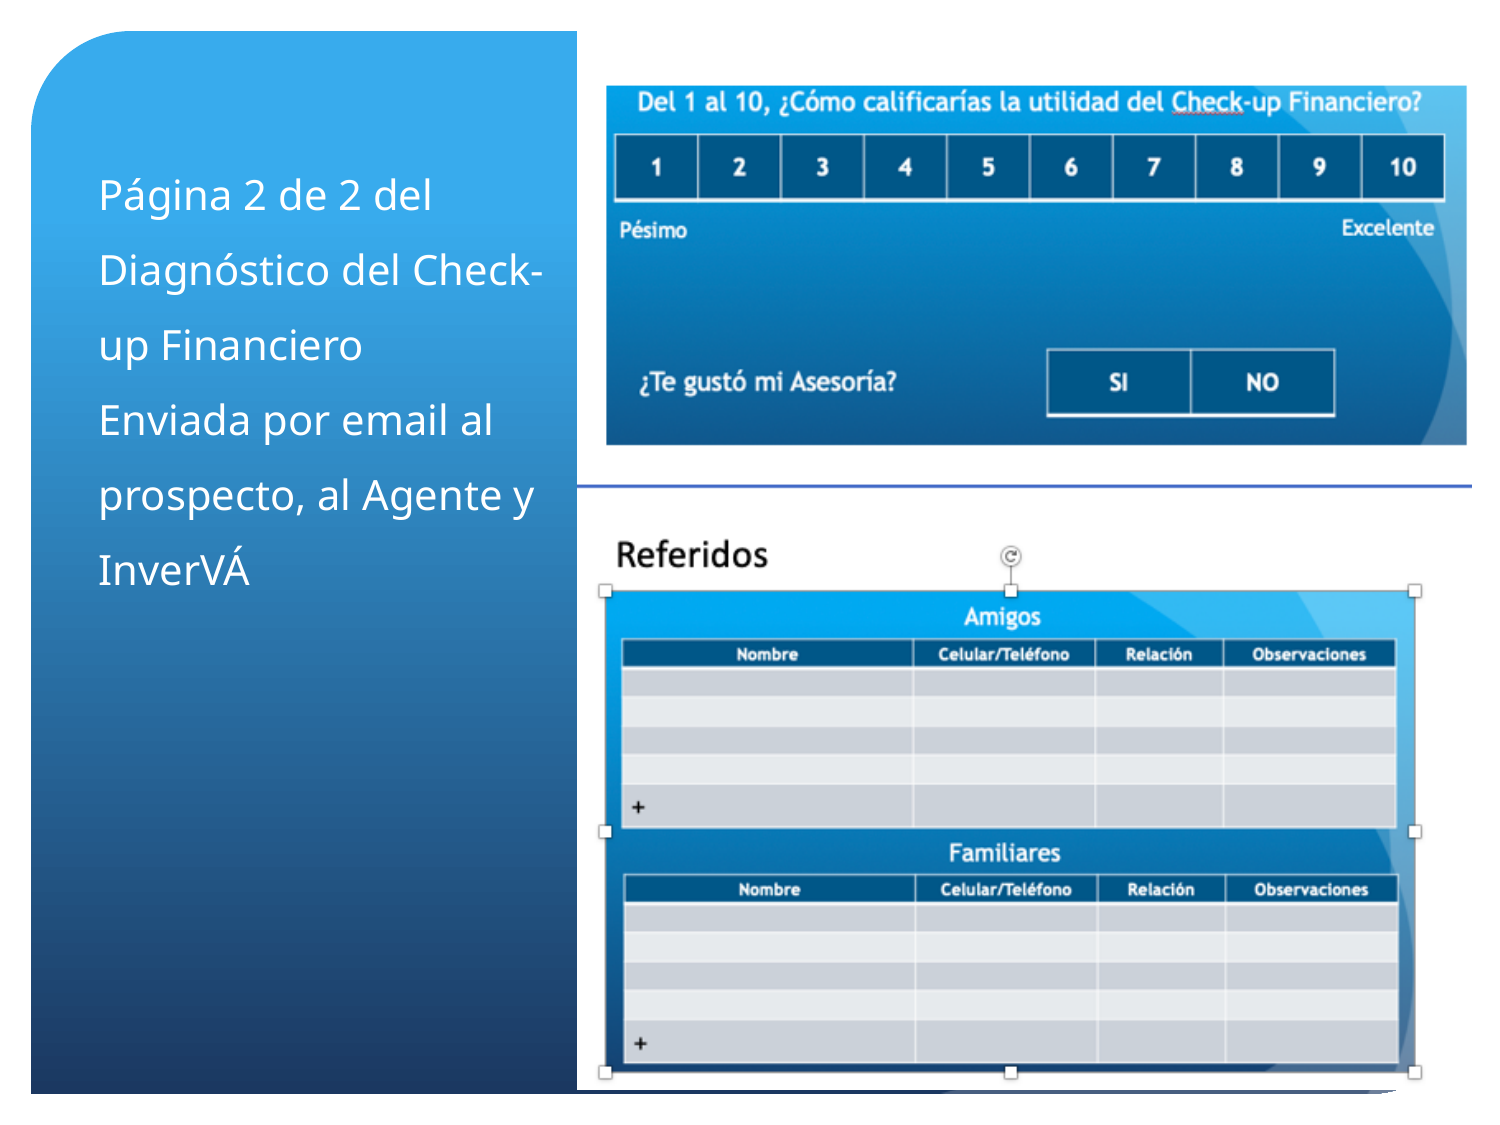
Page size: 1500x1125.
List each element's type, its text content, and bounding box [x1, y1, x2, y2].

picture [24, 25, 1473, 1094]
title Página 2 de 2 del Diagnóstico del Check-up Financiero Enviada por email al prospecto, al Agente y InverVÁ [83, 135, 561, 720]
